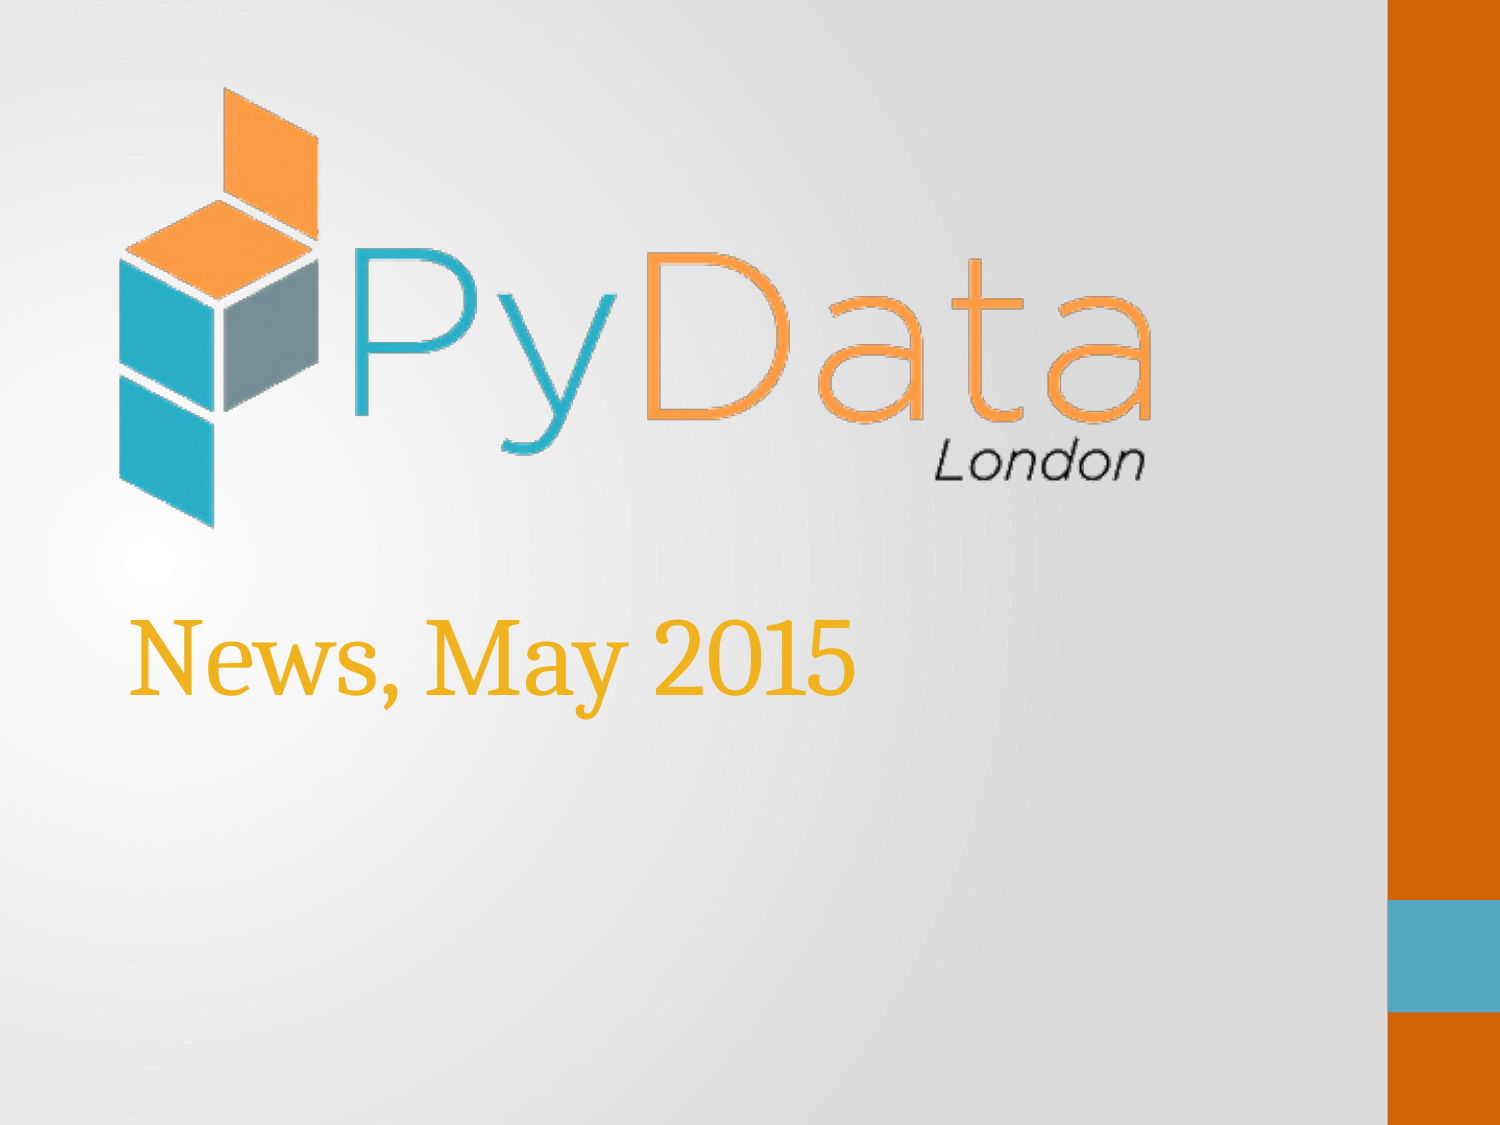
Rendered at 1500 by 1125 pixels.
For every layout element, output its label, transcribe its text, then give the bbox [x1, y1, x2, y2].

subtitle News, May 2015 [112, 575, 1173, 750]
picture [111, 80, 1155, 534]
